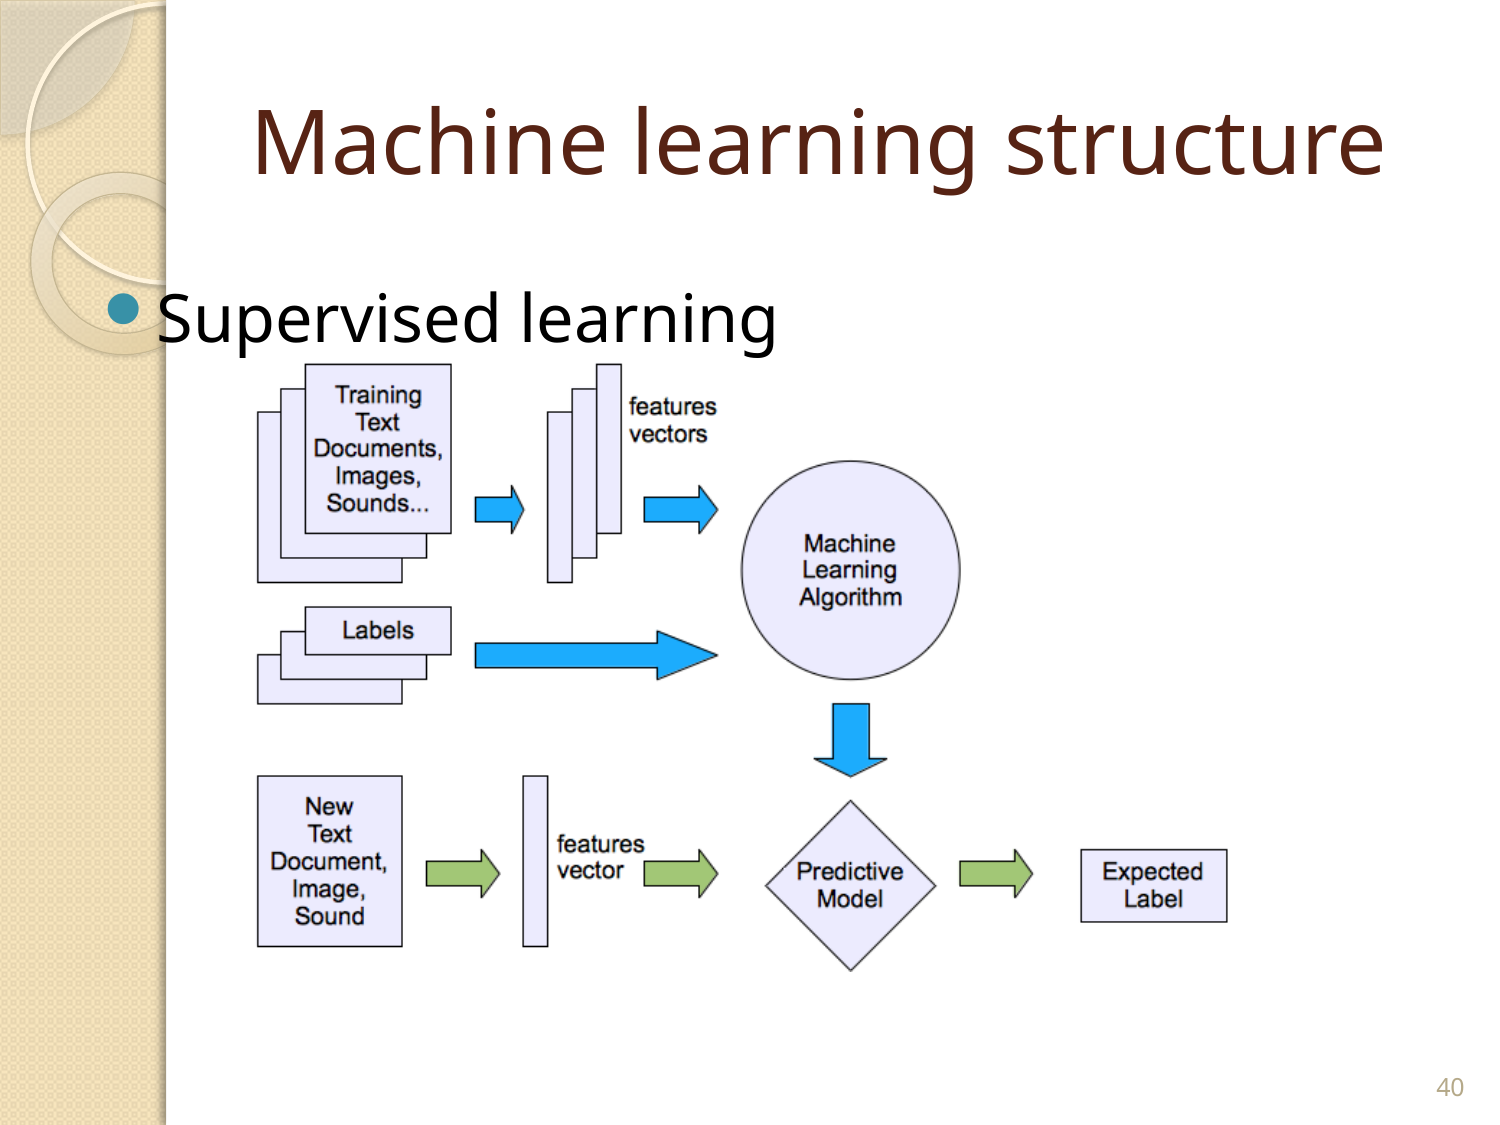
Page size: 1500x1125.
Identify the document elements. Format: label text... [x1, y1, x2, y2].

picture [239, 361, 1235, 972]
list Supervised learning [75, 268, 1425, 1012]
title Machine learning structure [235, 45, 1466, 233]
slide_number 40 [1413, 1034, 1488, 1113]
